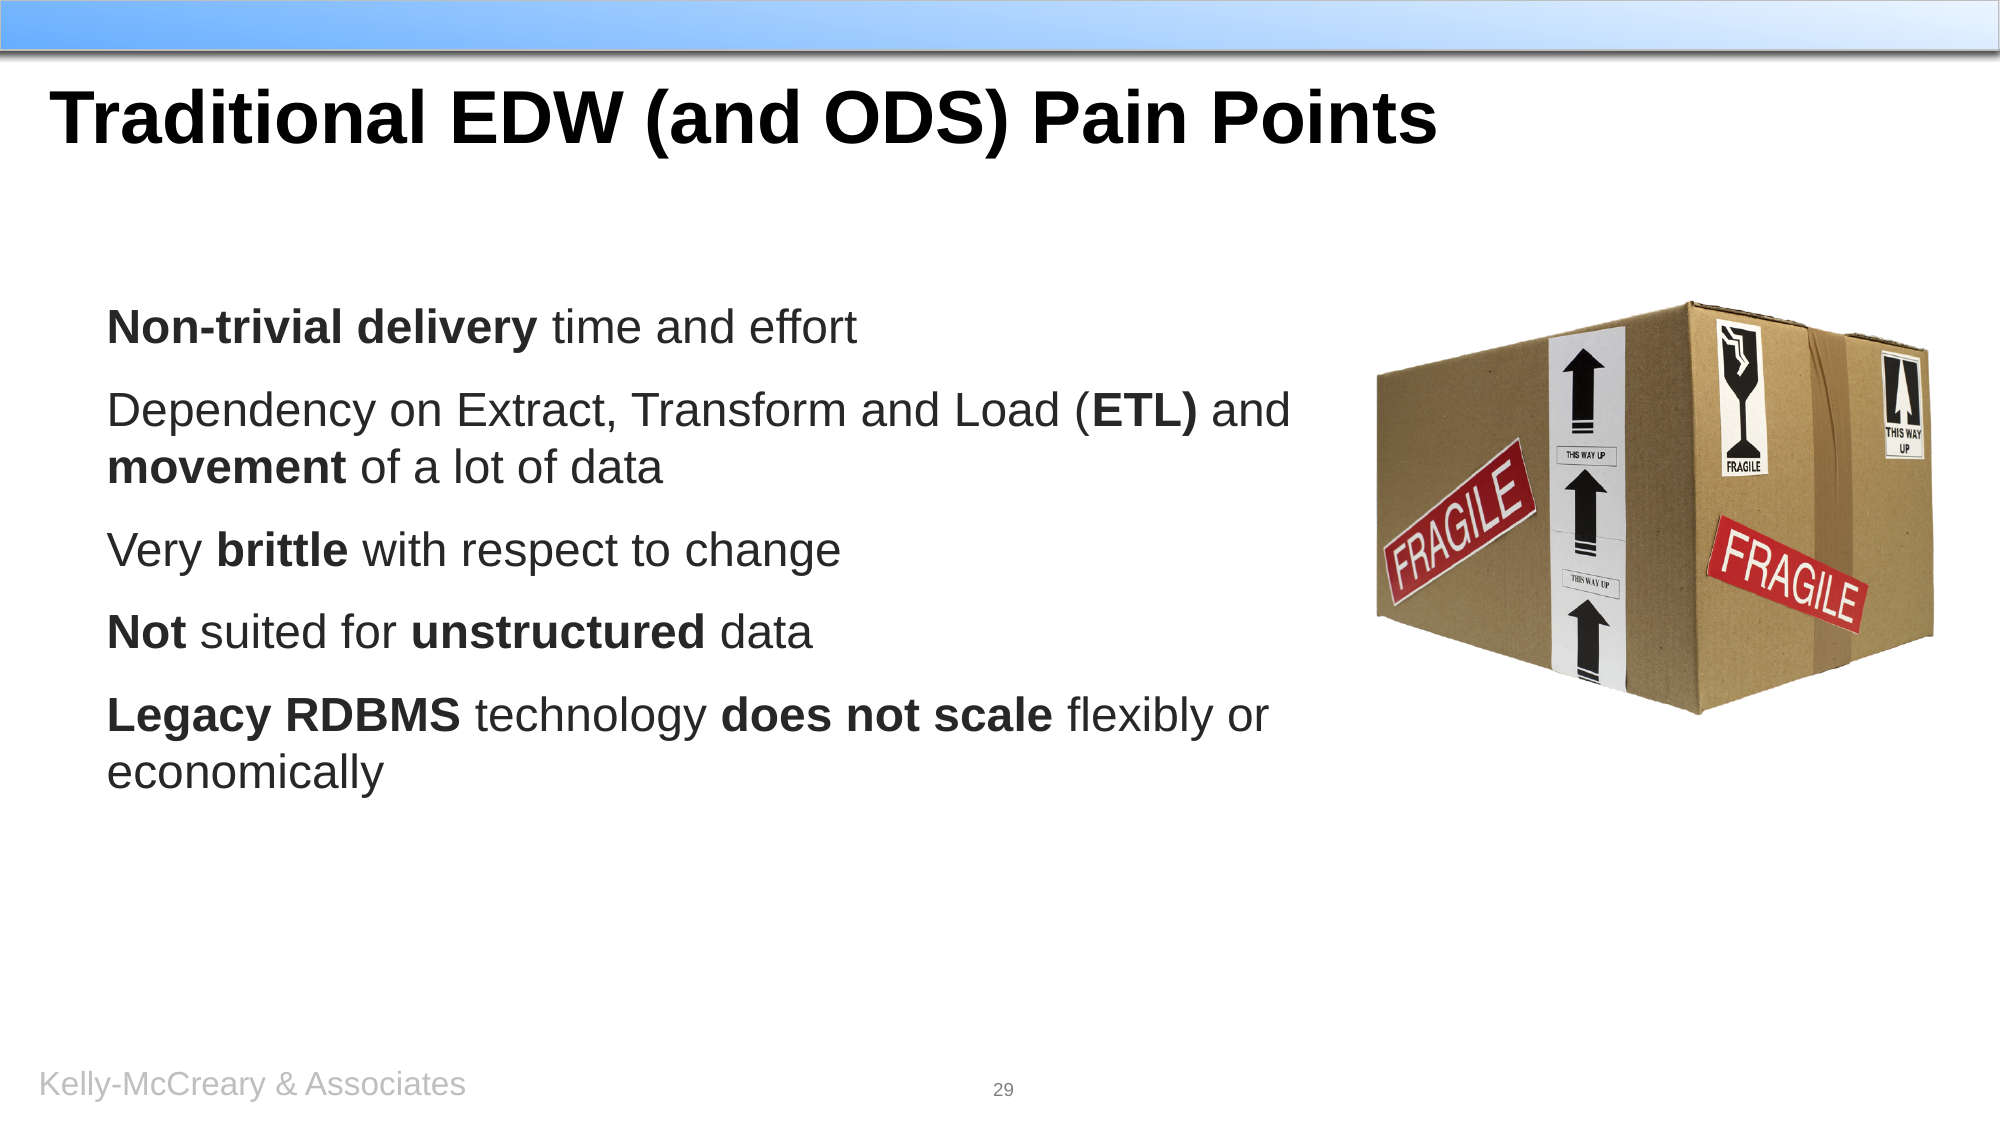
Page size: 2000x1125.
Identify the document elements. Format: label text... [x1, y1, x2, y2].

picture [1366, 290, 1945, 725]
title Traditional EDW (and ODS) Pain Points [49, 75, 1621, 171]
list Non-trivial delivery time and effort Dependency on Extract, Transform and Load (ETL) and movement of a lot of data Very brittle with respect to change Not suited for unstructured data Legacy RDBMS technology does not scale flexibly or economically [91, 295, 1321, 791]
